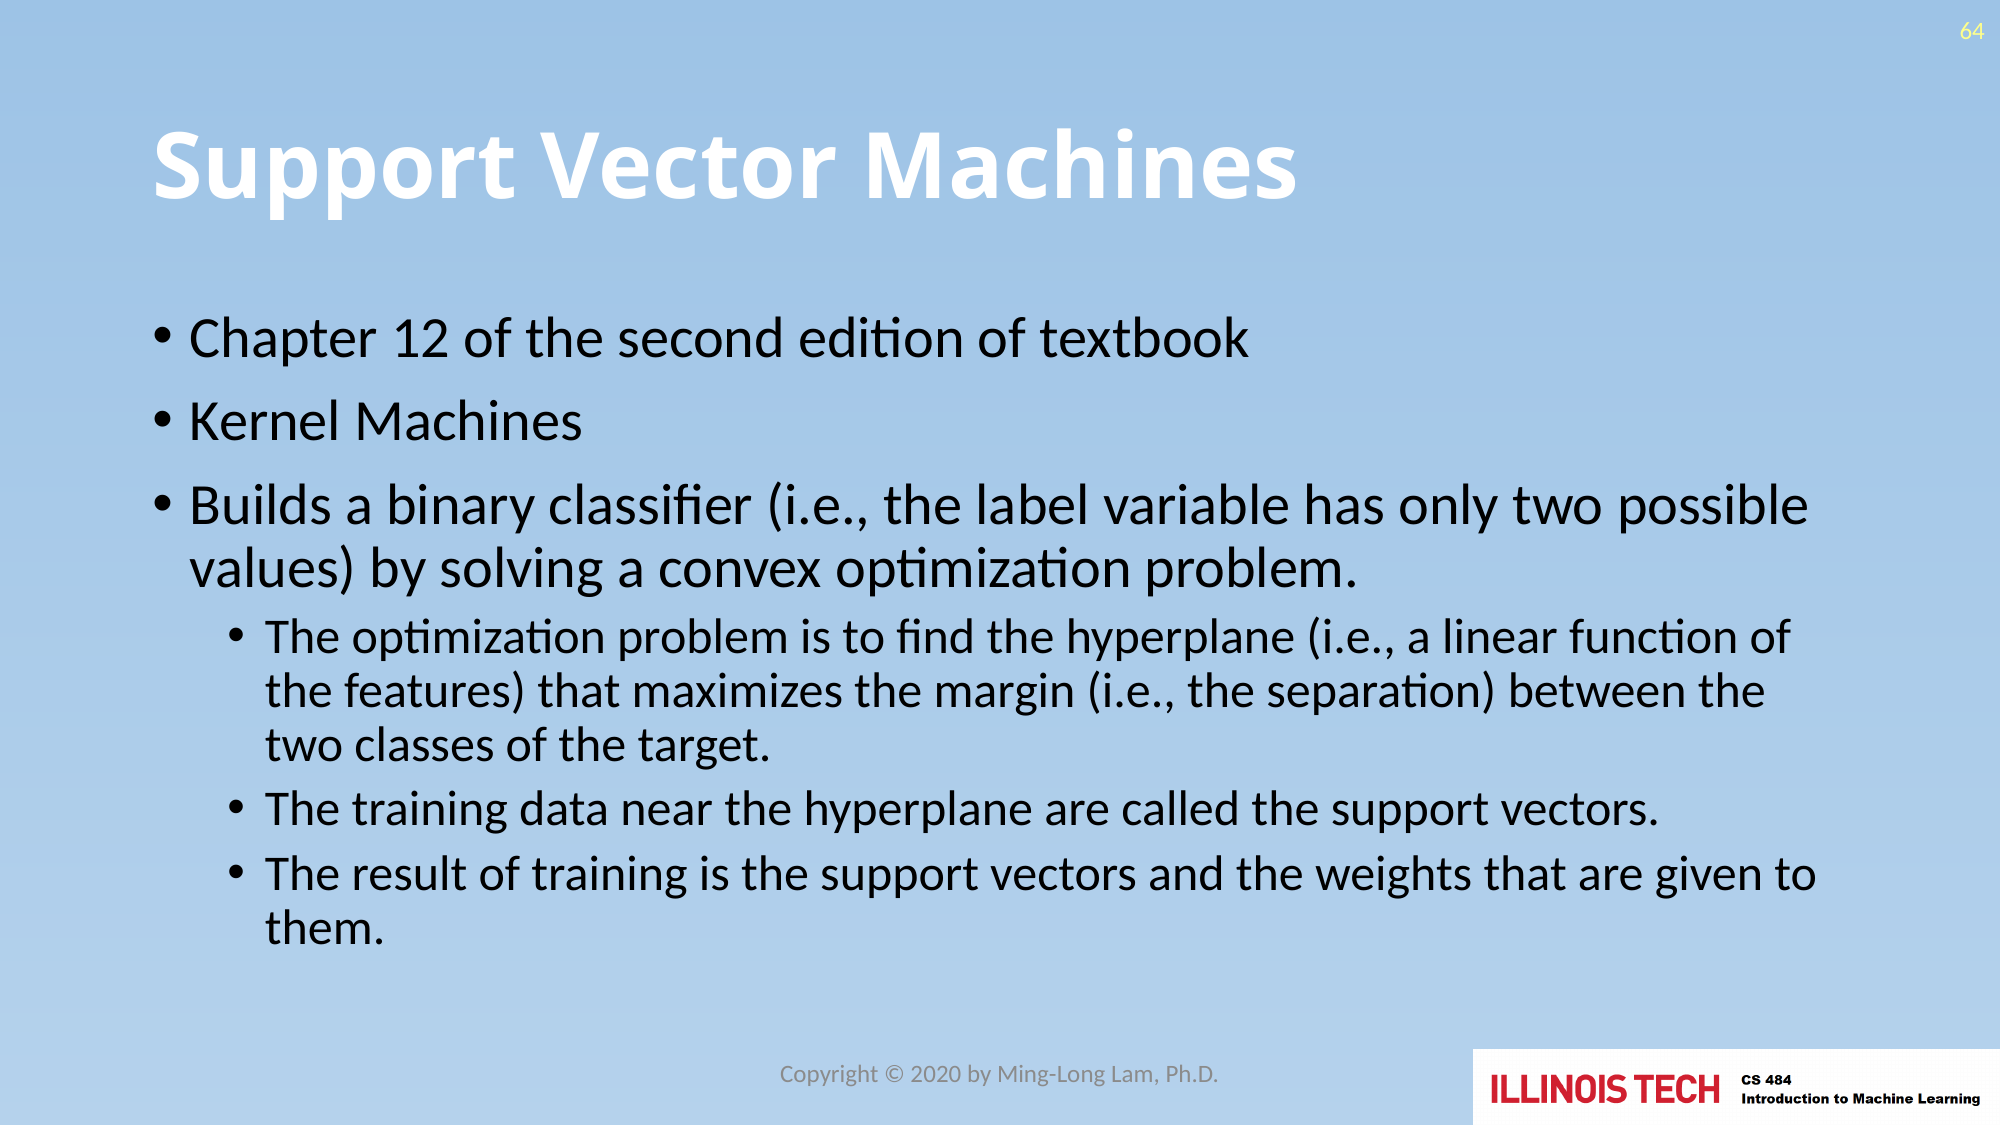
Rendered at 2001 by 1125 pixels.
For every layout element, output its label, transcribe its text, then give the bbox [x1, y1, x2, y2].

slide_number 64 [1550, 0, 2000, 60]
picture [1473, 1049, 2000, 1125]
list Chapter 12 of the second edition of textbook Kernel Machines Builds a binary classifier (i.e., the label variable has only two possible values) by solving a convex optimization problem. The optimization problem is to find the hyperplane (i.e., a linear function of the features) that maximizes the margin (i.e., the separation) between the two classes of the target. The training data near the hyperplane are called the support vectors. The result of training is the support vectors and the weights that are given to them. [137, 299, 1863, 1014]
footer Copyright © 2020 by Ming-Long Lam, Ph.D. [662, 1042, 1338, 1103]
title Support Vector Machines [137, 59, 1863, 278]
